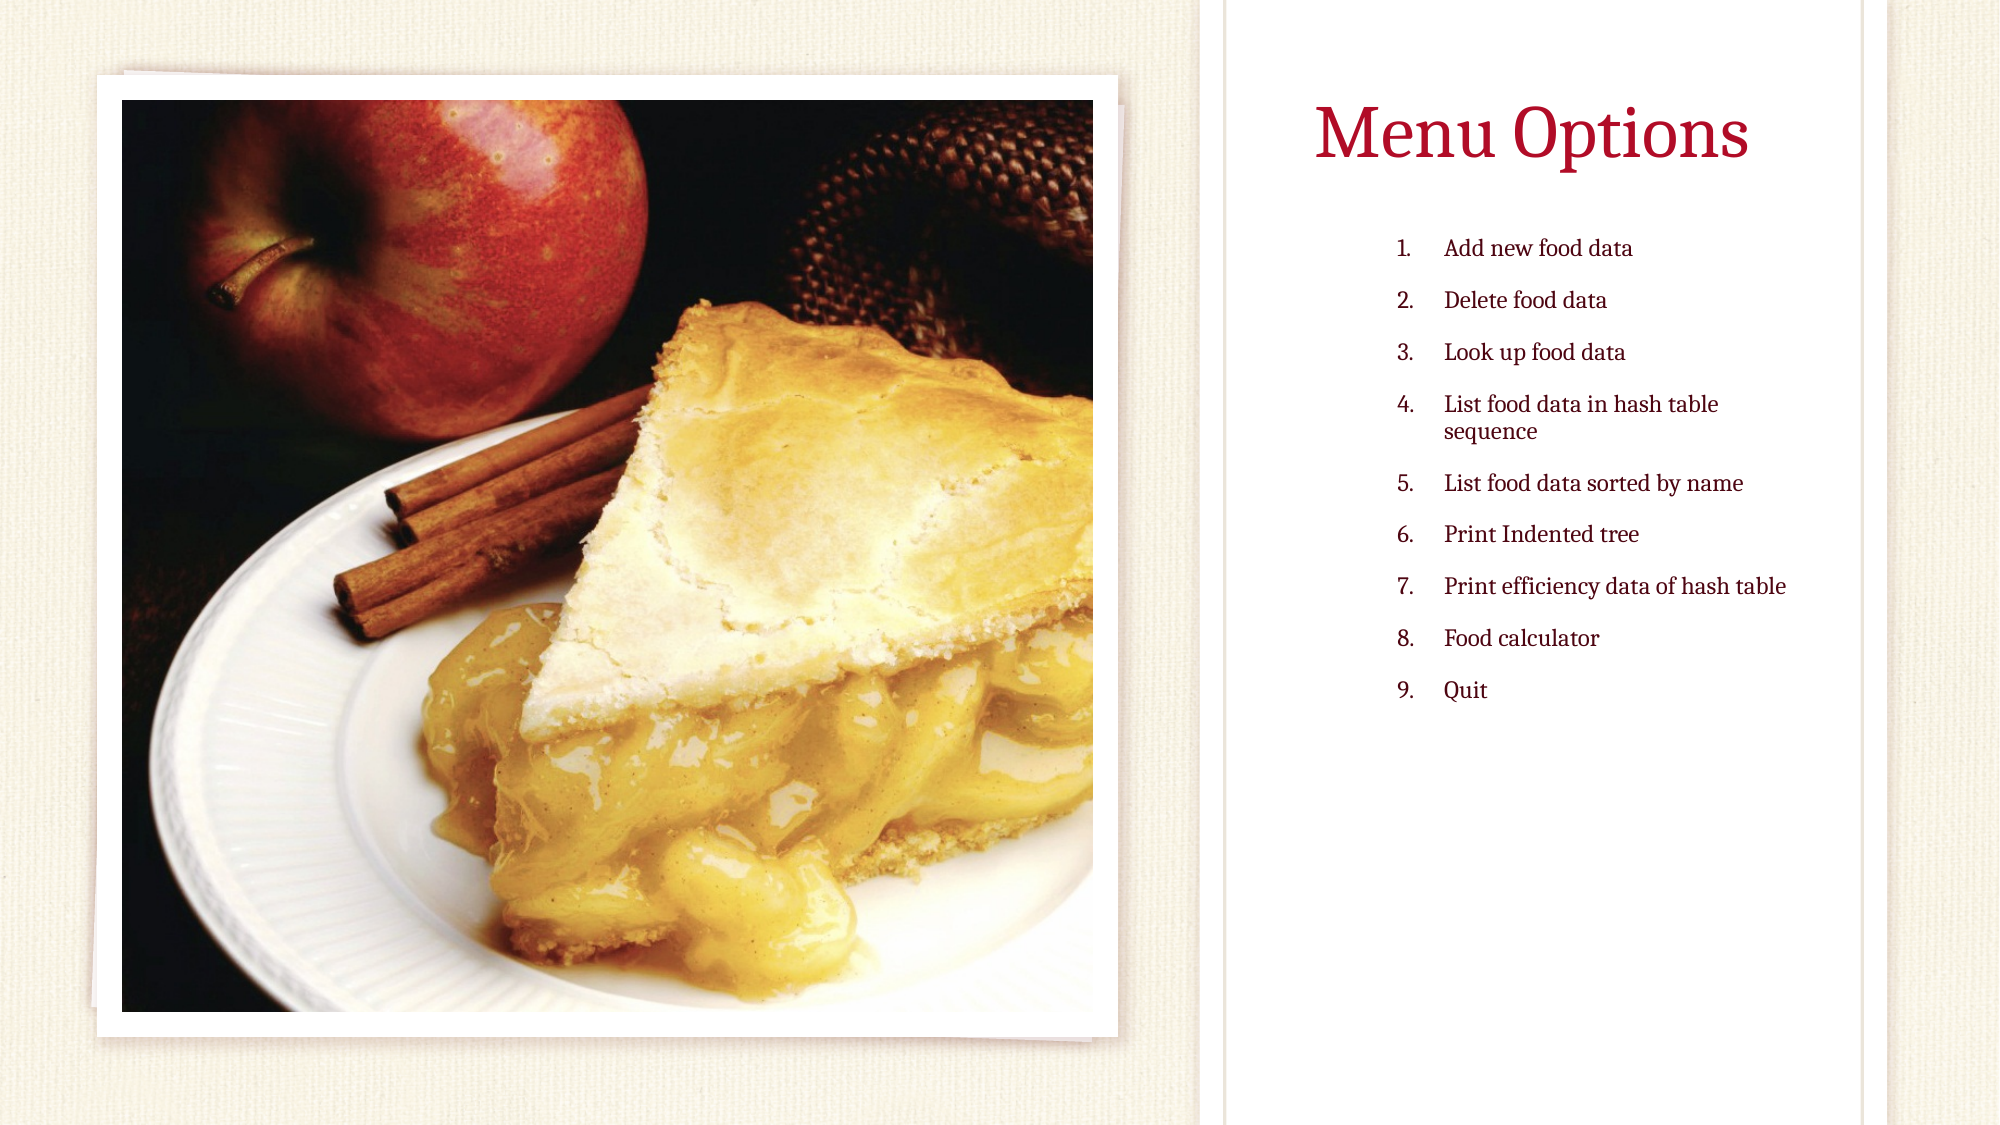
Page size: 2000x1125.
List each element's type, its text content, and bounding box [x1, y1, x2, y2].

picture [0, 0, 1199, 1125]
title Menu Options [1299, 0, 1813, 174]
picture [1888, 0, 2000, 1125]
list Add new food data Delete food data Look up food data List food data in hash table sequence List food data sorted by name Print Indented tree Print efficiency data of hash table Food calculator Quit [1299, 174, 1813, 988]
